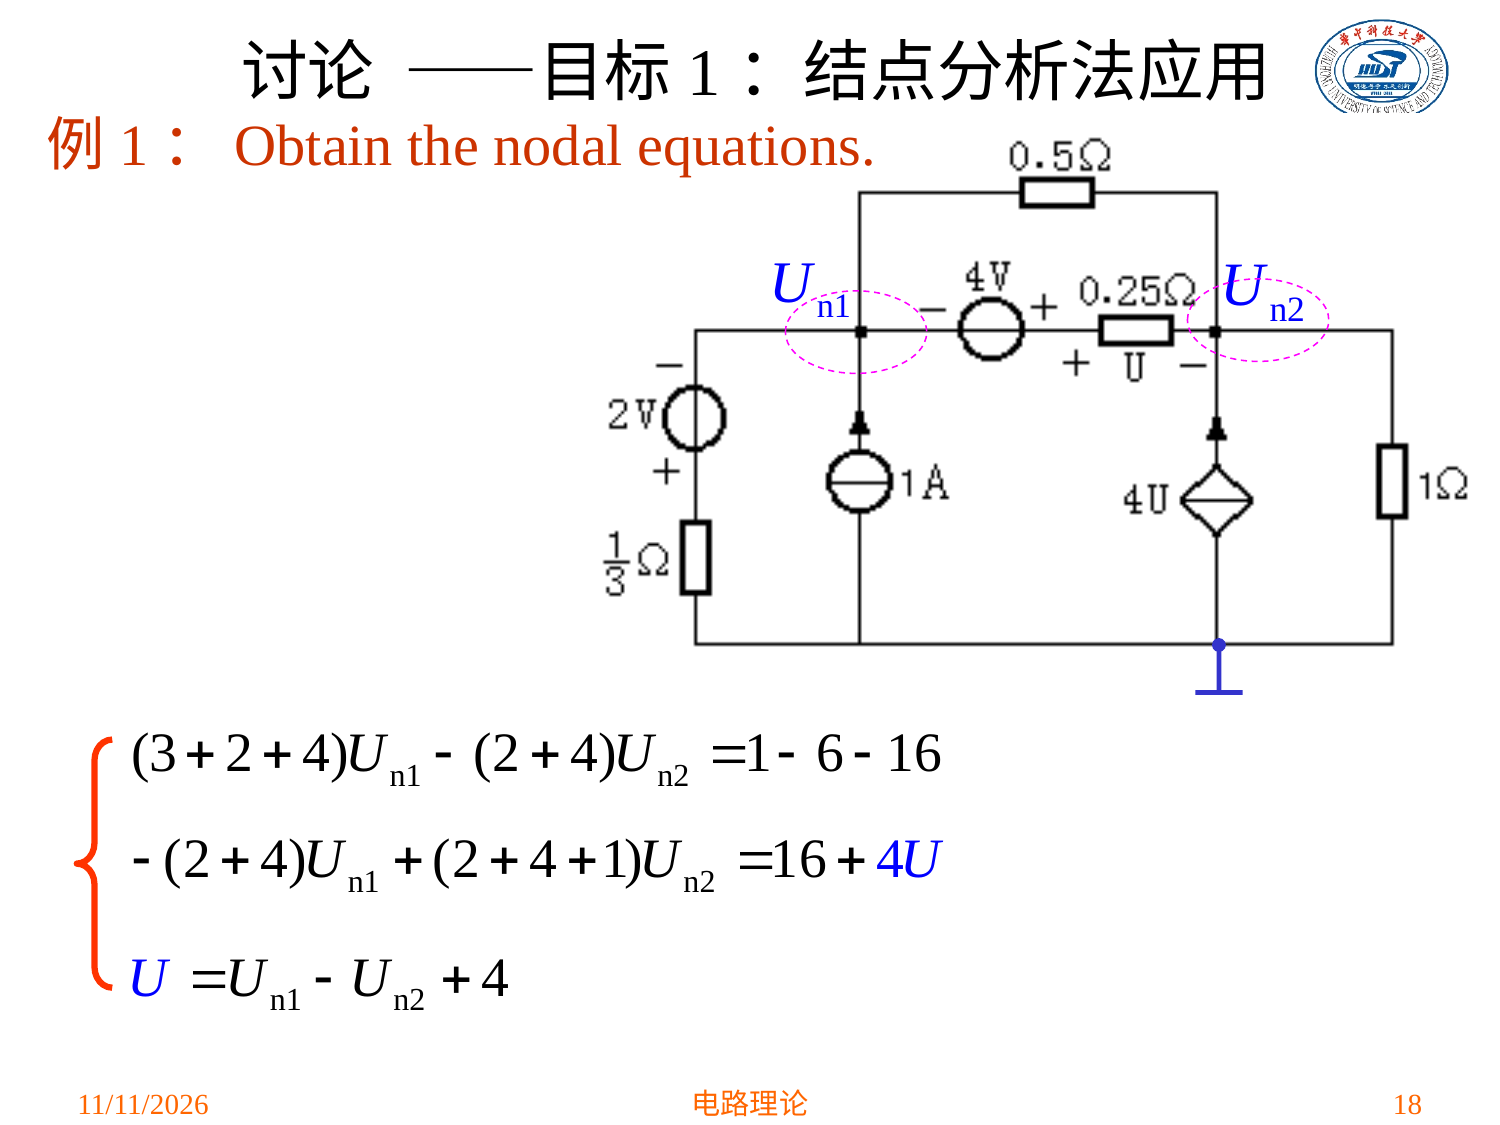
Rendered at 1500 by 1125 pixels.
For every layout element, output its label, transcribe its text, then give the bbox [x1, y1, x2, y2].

picture [1305, 13, 1459, 113]
text_box 例1：Obtain the nodal equations. [32, 99, 891, 185]
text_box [123, 716, 954, 800]
text_box 讨论 ——目标1：结点分析法应用 [62, 30, 1450, 106]
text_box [123, 822, 959, 906]
text_box [76, 739, 113, 988]
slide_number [62, 1078, 375, 1125]
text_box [766, 243, 1315, 693]
slide_number 18 [1125, 1078, 1438, 1125]
footer 电路理论 [512, 1078, 988, 1125]
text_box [584, 113, 1500, 673]
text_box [123, 940, 518, 1024]
